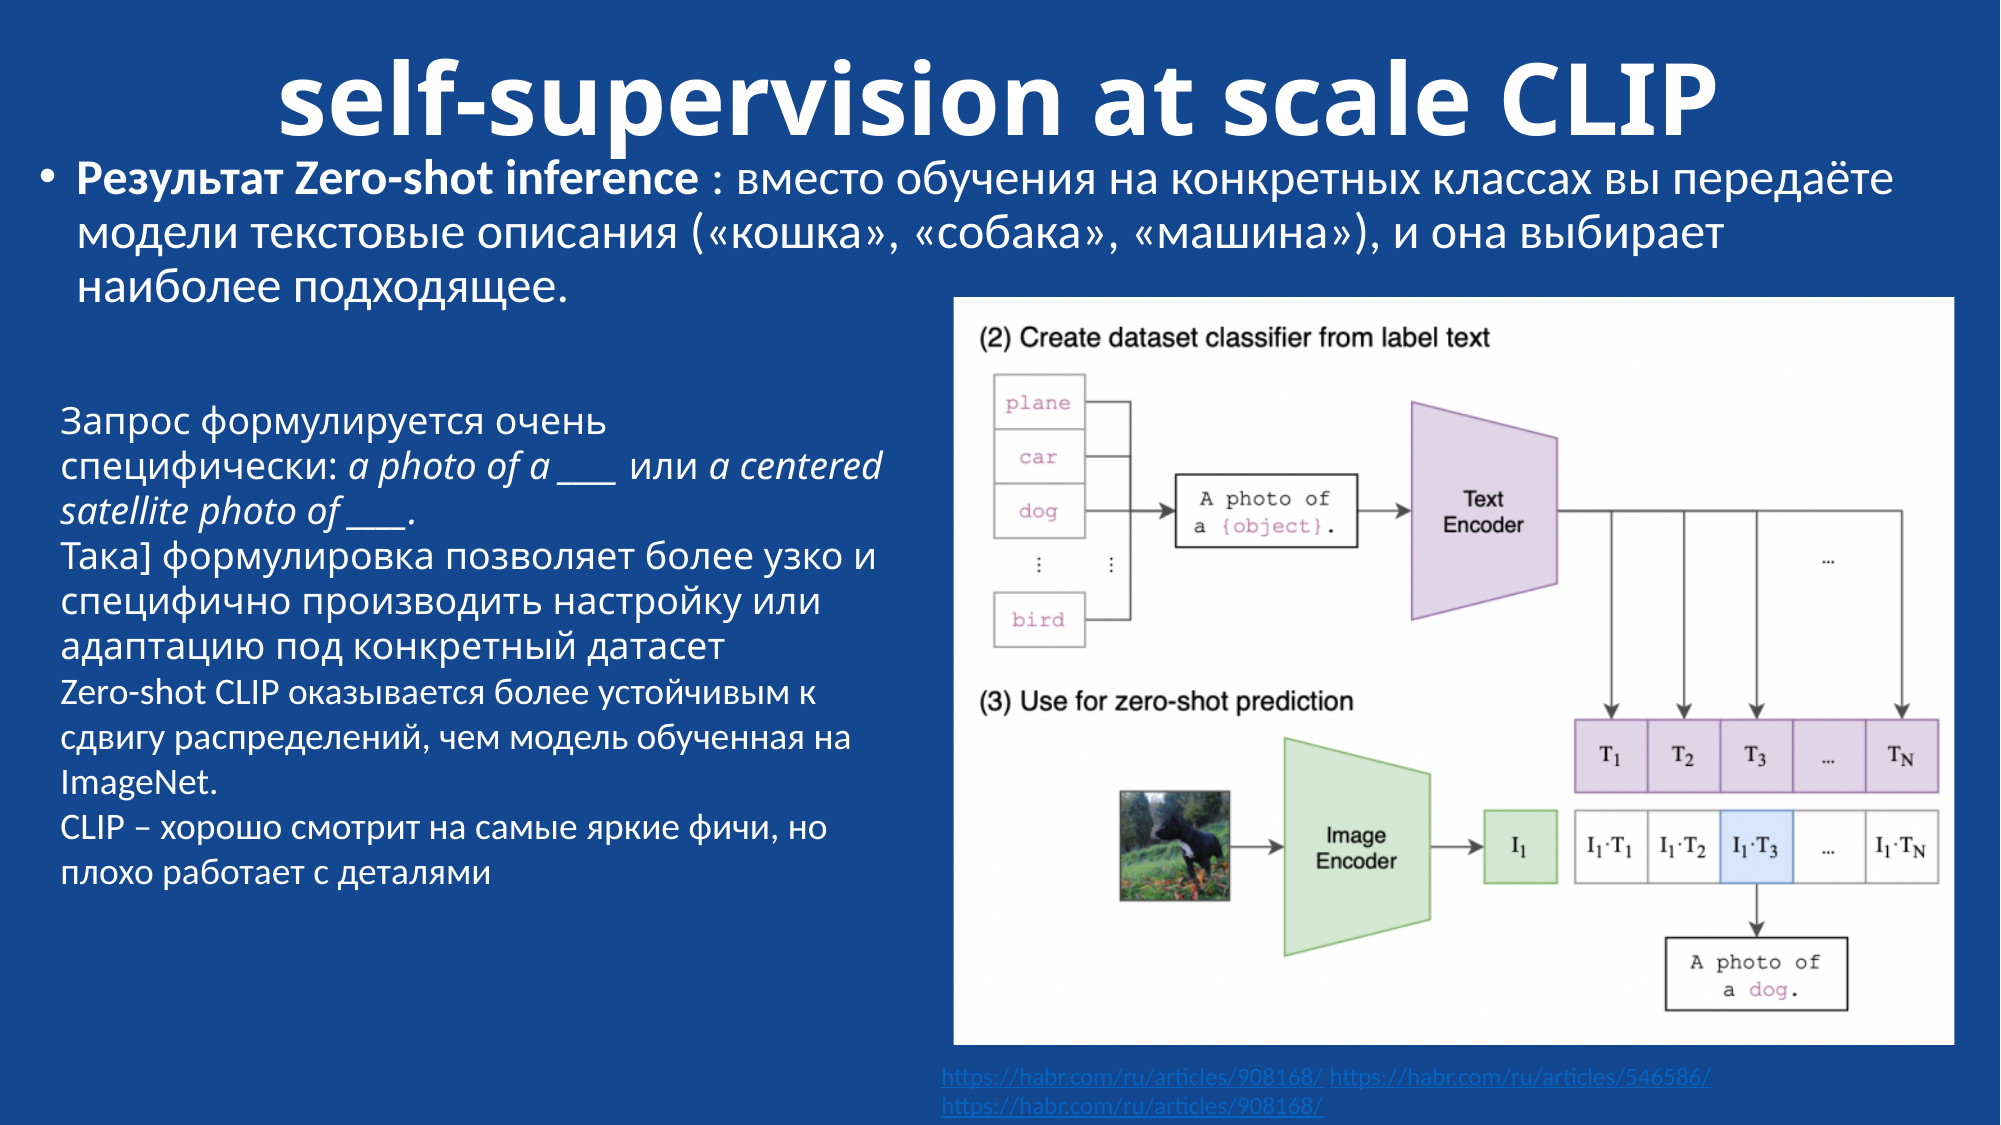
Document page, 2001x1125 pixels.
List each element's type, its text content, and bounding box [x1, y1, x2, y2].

picture [953, 296, 1955, 1045]
list Результат Zero-shot inference : вместо обучения на конкретных классах вы передаёте модели текстовые описания («кошка», «собака», «машина»), и она выбирает наиболее подходящее. [24, 144, 1928, 981]
title self-supervision at scale CLIP [137, 34, 1863, 144]
text_box Запрос формулируется очень специфически: а photo of a ____ или a centered satellite photo of ____. Така] формулировка позволяет более узко и специфично производить настройку или адаптацию под конкретный датасет Zero-shot CLIP оказывается более устойчивым к сдвигу распределений, чем модель обученная на ImageNet. CLIP – хорошо смотрит на самые яркие фичи, но плохо работает с деталями [45, 389, 927, 990]
text_box https://habr.com/ru/articles/908168/ https://habr.com/ru/articles/546586/ https://habr.com/ru/articles/908168/ [926, 1052, 1928, 1125]
